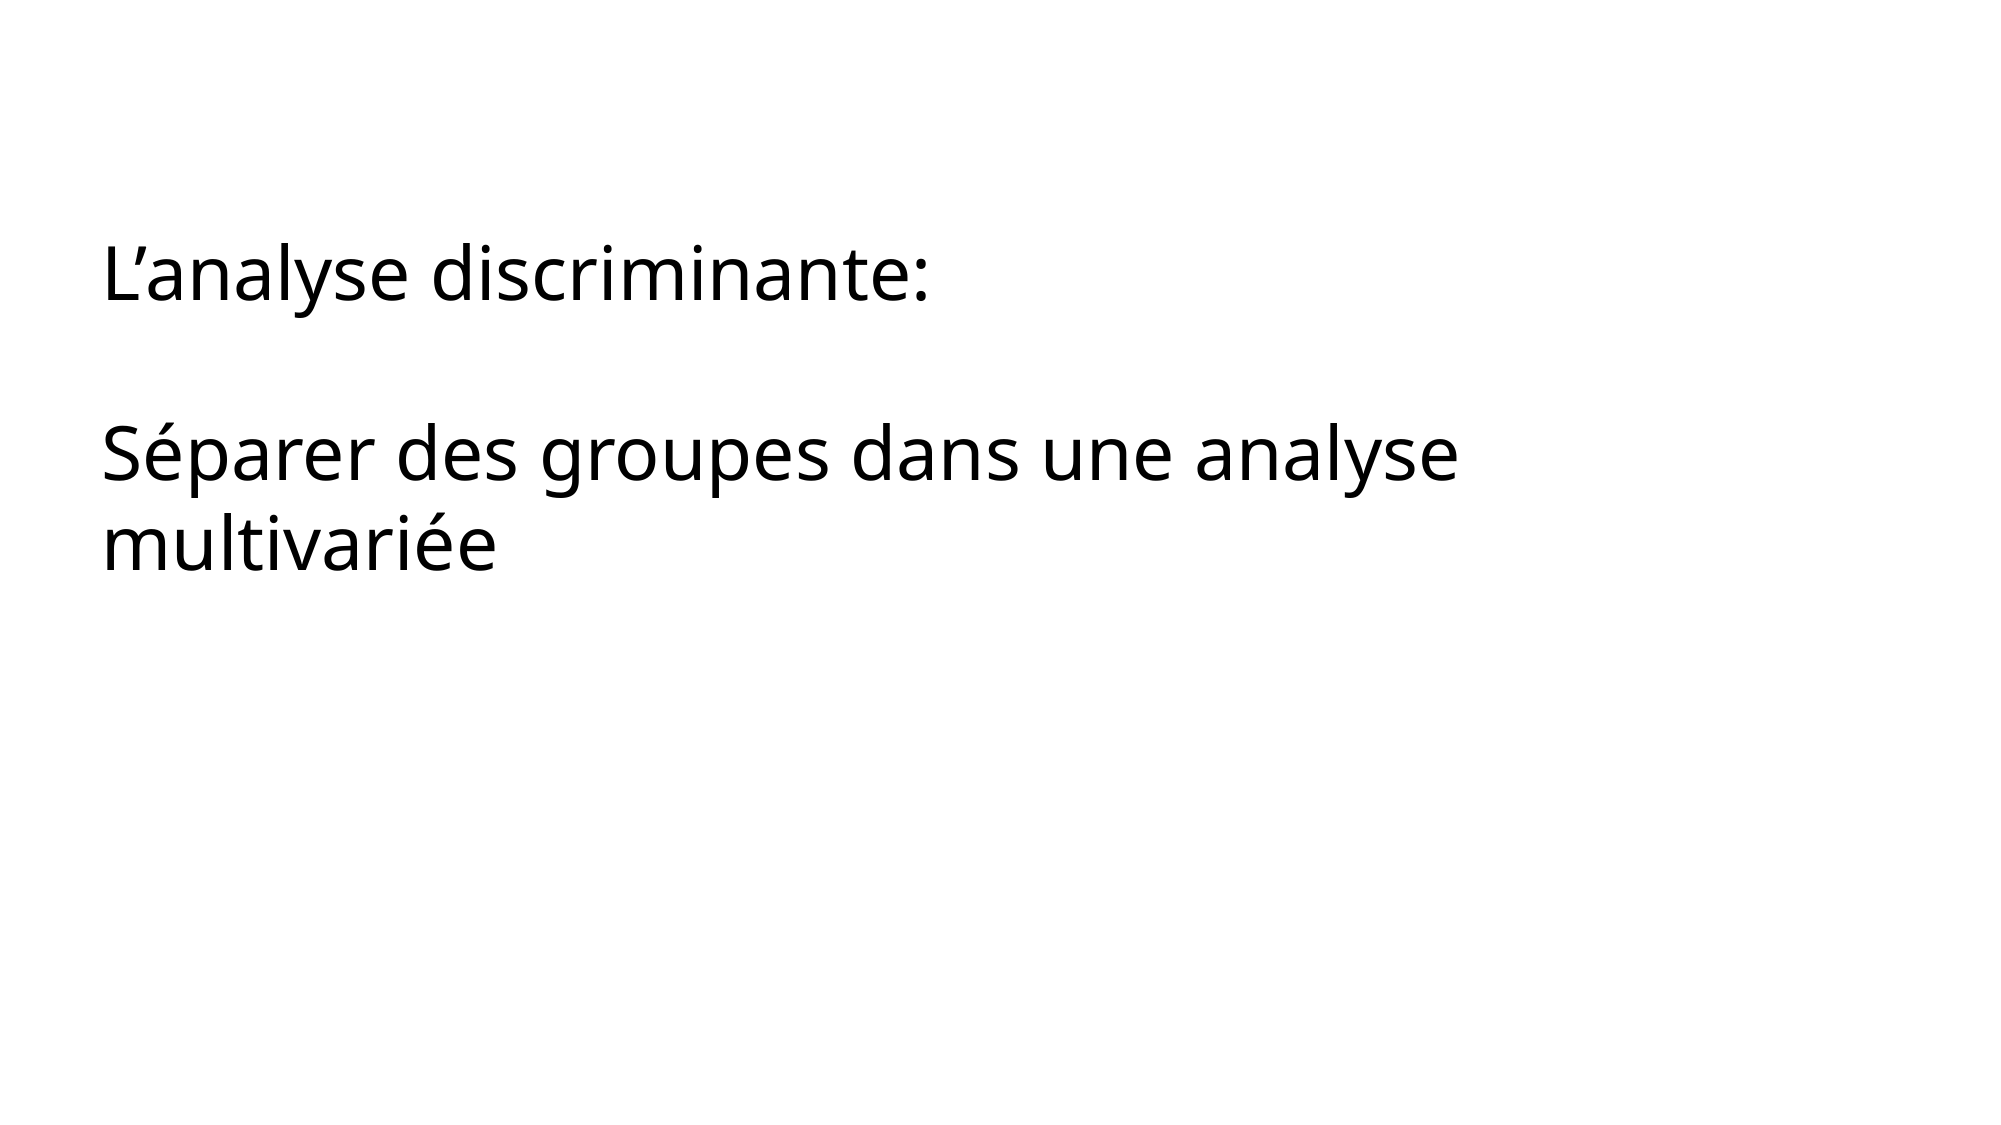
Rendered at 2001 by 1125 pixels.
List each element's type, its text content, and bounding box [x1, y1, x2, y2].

text_box L’analyse discriminante: Séparer des groupes dans une analyse multivariée [86, 217, 1556, 683]
